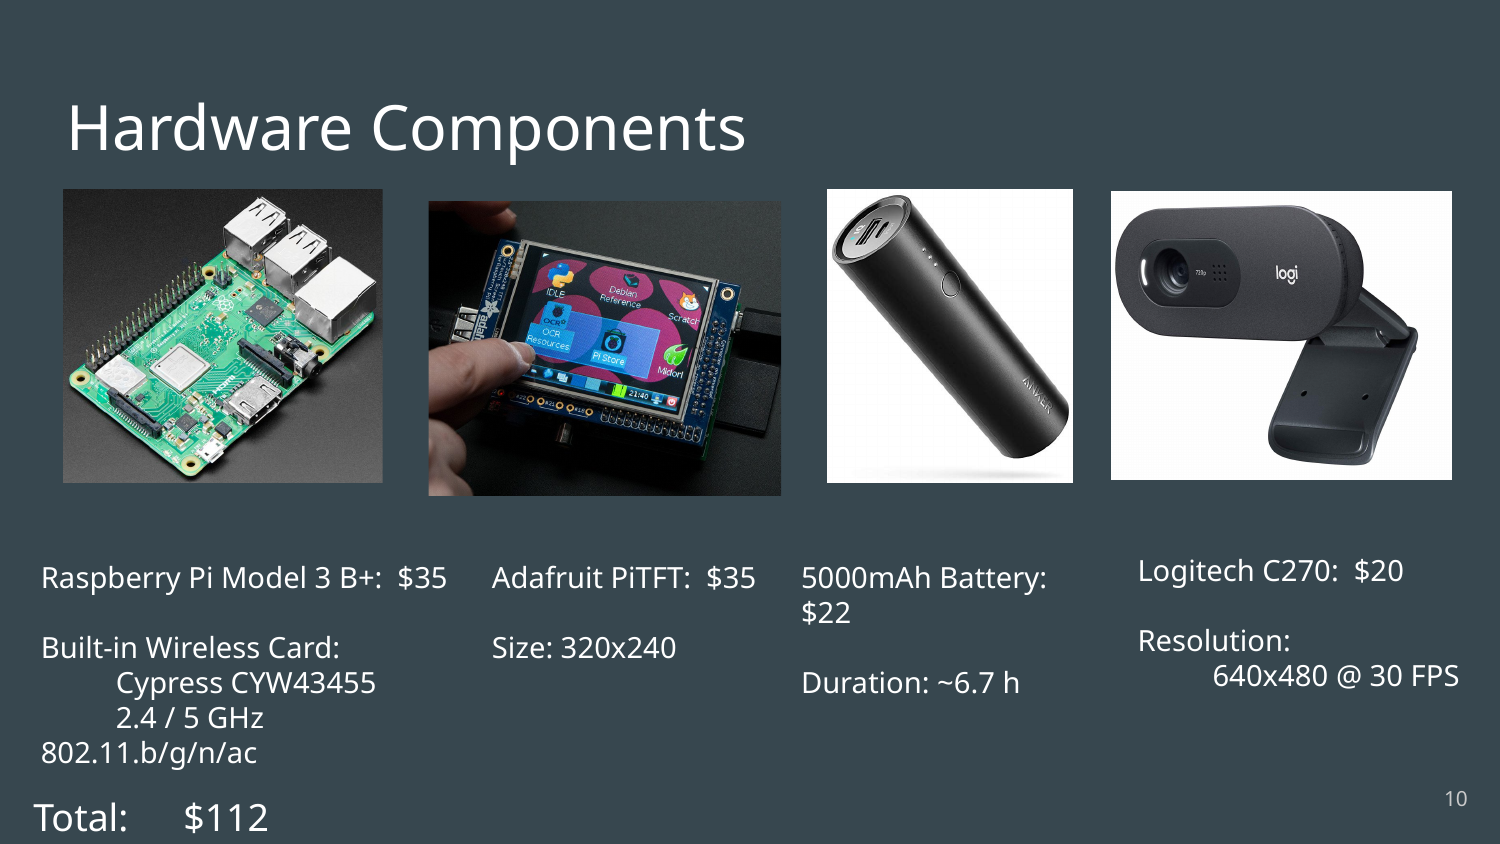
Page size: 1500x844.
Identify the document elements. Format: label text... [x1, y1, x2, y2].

text_box Raspberry Pi Model 3 B+: $35 Built-in Wireless Card: Cypress CYW43455 2.4 / 5 GHz 802.11.b/g/n/ac [25, 544, 477, 768]
picture [62, 188, 383, 484]
slide_number ‹#› [1392, 767, 1483, 833]
text_box Logitech C270: $20 Resolution: 640x480 @ 30 FPS [1122, 537, 1483, 711]
text_box Total: $112 [18, 779, 1482, 844]
picture [428, 201, 782, 496]
title Hardware Components [51, 72, 1449, 167]
picture [1111, 191, 1453, 481]
text_box Adafruit PiTFT: $35 Size: 320x240 [477, 544, 774, 718]
text_box 5000mAh Battery: $22 Duration: ~6.7 h [785, 544, 1106, 718]
picture [826, 188, 1074, 484]
